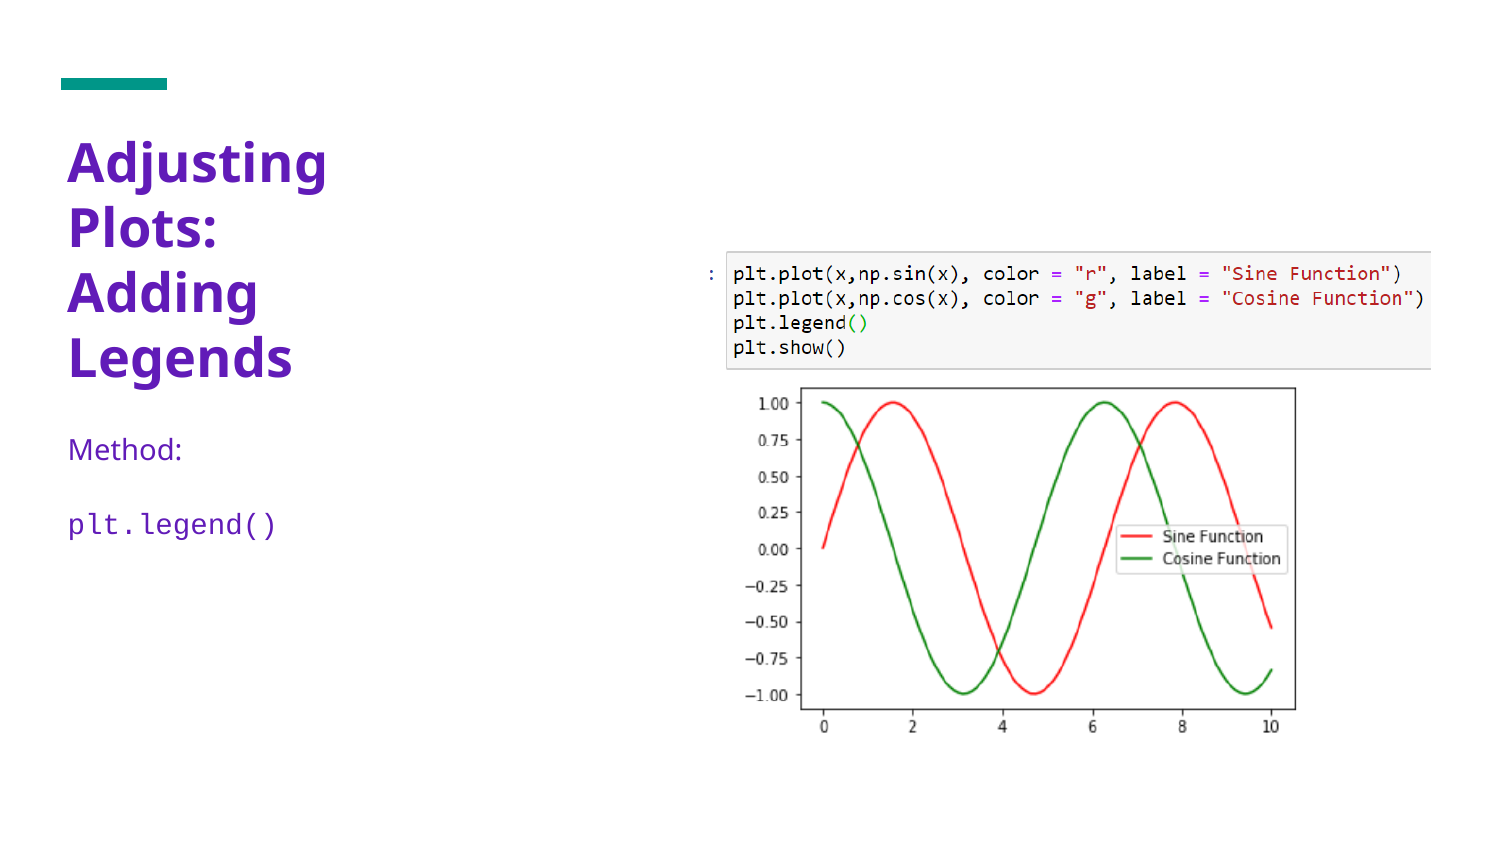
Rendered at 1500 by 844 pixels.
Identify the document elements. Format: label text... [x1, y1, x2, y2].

list Method: plt.legend() [52, 411, 488, 729]
title Adjusting Plots: Adding Legends [52, 113, 488, 407]
picture [710, 241, 1431, 752]
